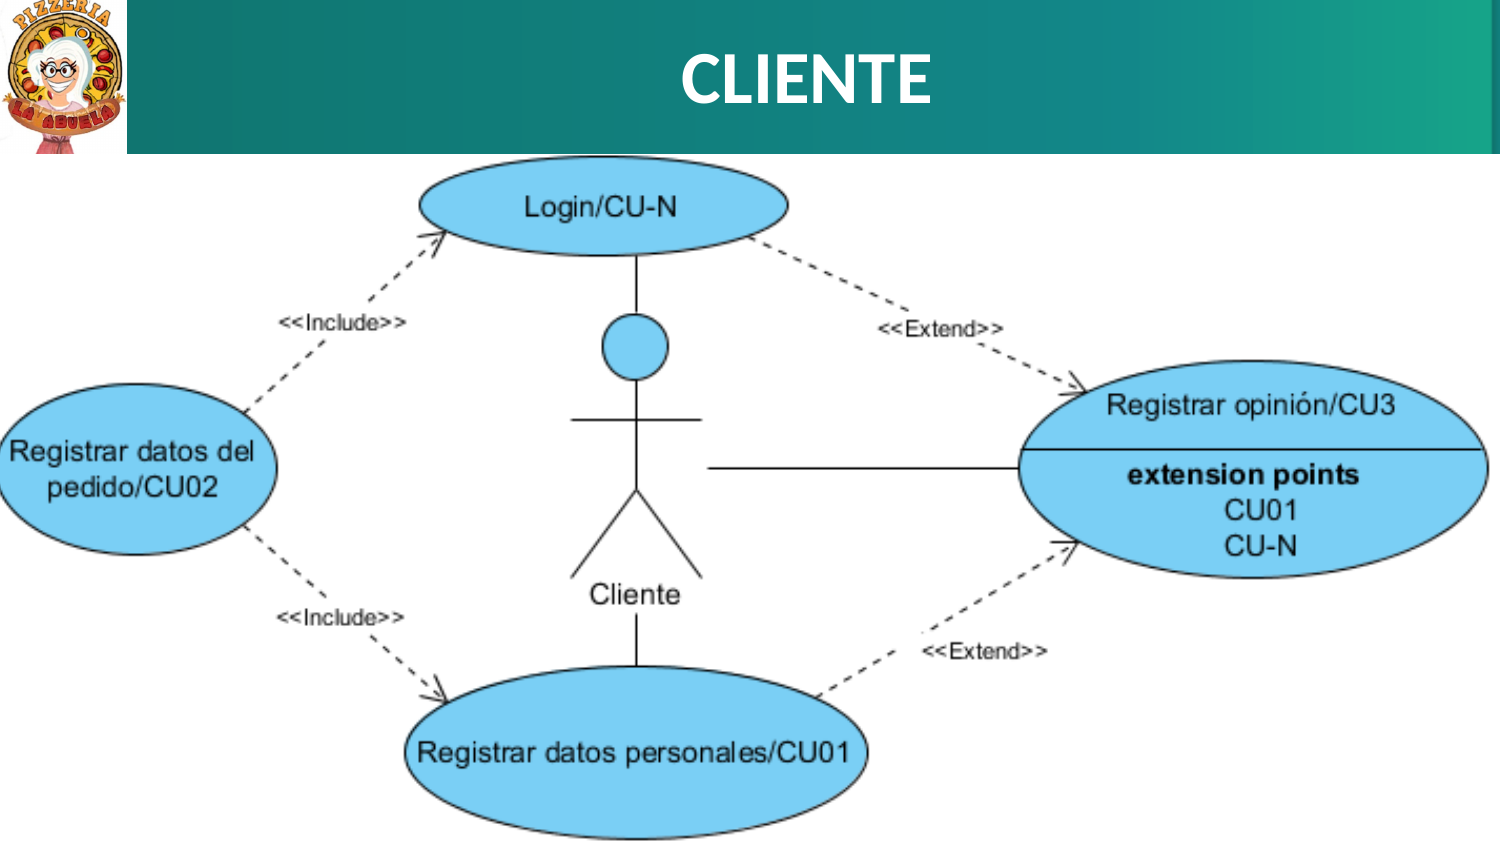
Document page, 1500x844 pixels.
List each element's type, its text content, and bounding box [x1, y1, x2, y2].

text_box CLIENTE [666, 21, 955, 127]
picture [0, 0, 1500, 844]
